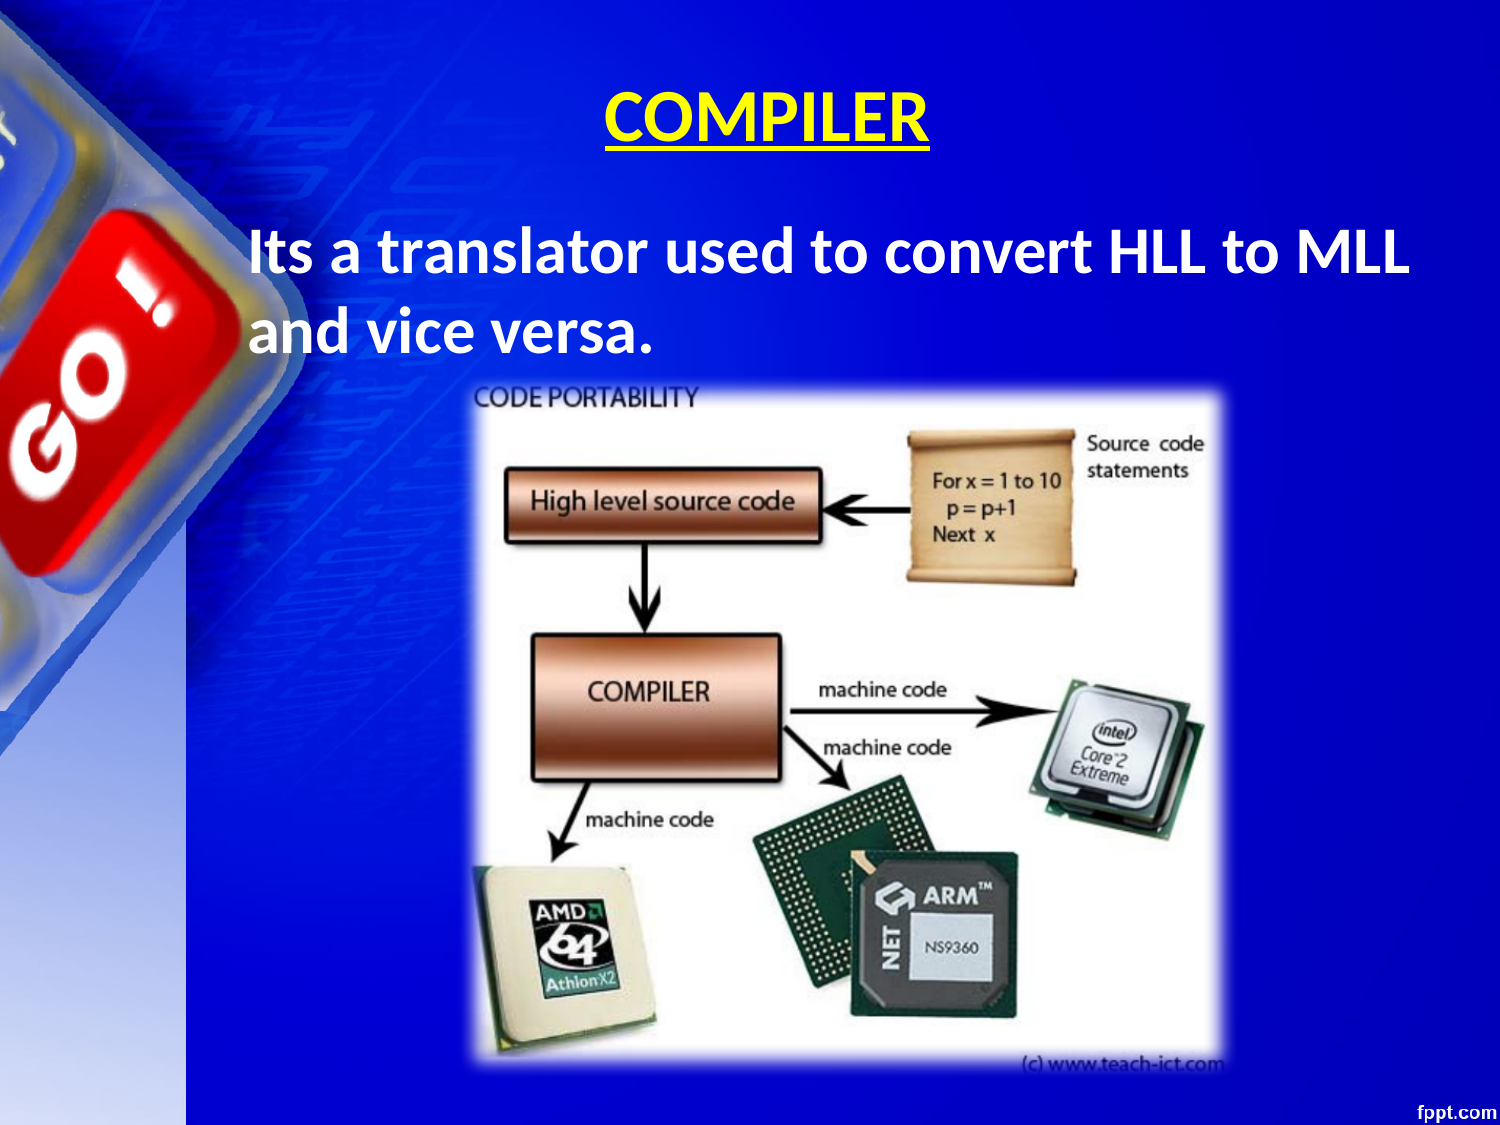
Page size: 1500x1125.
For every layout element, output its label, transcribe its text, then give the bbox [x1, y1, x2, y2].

title COMPILER [58, 46, 1477, 176]
list Its a translator used to convert HLL to MLL and vice versa. [175, 199, 1454, 399]
picture [0, 0, 1500, 1125]
